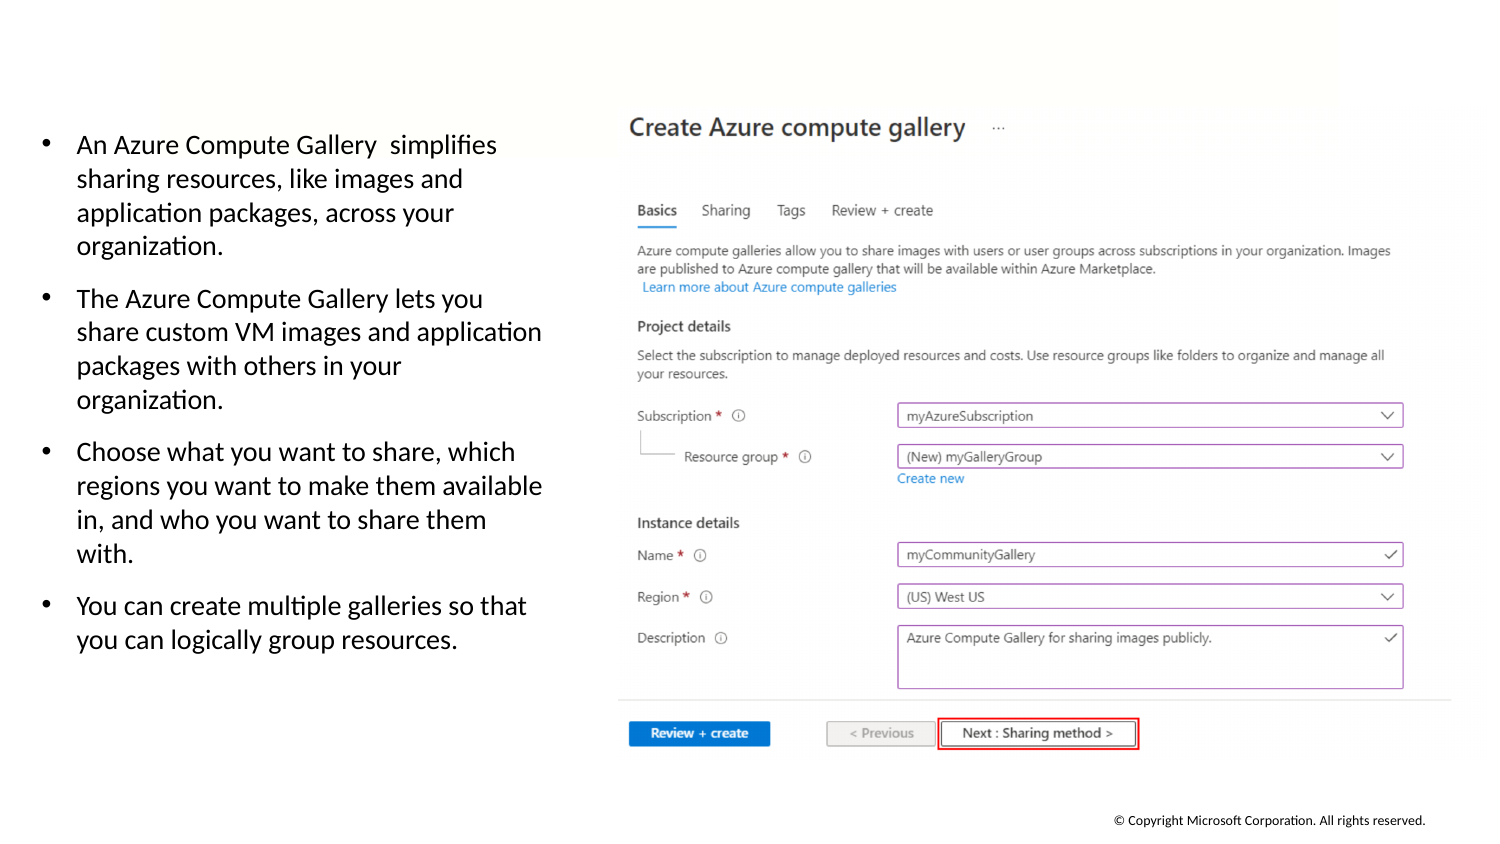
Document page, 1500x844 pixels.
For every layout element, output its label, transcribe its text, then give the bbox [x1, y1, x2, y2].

picture [160, 0, 1487, 760]
text_box An Azure Compute Gallery simplifies sharing resources, like images and application packages, across your organization. The Azure Compute Gallery lets you share custom VM images and application packages with others in your organization. Choose what you want to share, which regions you want to make them available in, and who you want to share them with. You can create multiple galleries so that you can logically group resources. [26, 119, 560, 715]
